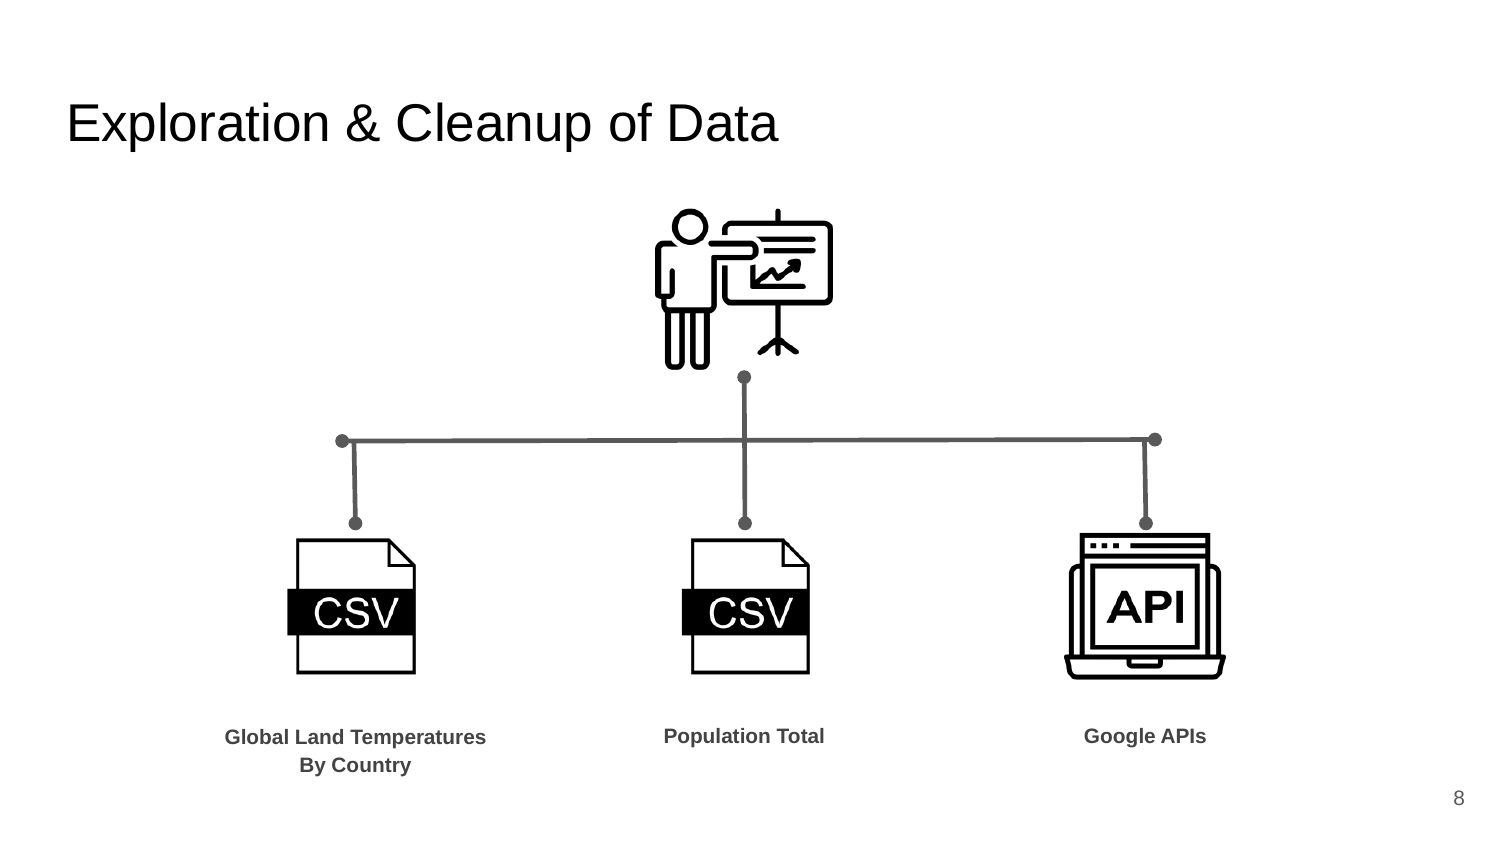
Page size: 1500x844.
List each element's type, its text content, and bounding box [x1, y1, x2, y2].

picture [667, 523, 833, 689]
title Exploration & Cleanup of Data [51, 72, 1449, 167]
picture [655, 200, 833, 378]
slide_number ‹#› [1389, 764, 1480, 830]
picture [272, 523, 439, 689]
text_box Population Total [586, 704, 903, 763]
text_box Google APIs [987, 704, 1304, 763]
text_box Global Land Temperatures By Country [197, 704, 514, 792]
picture [1061, 523, 1228, 689]
